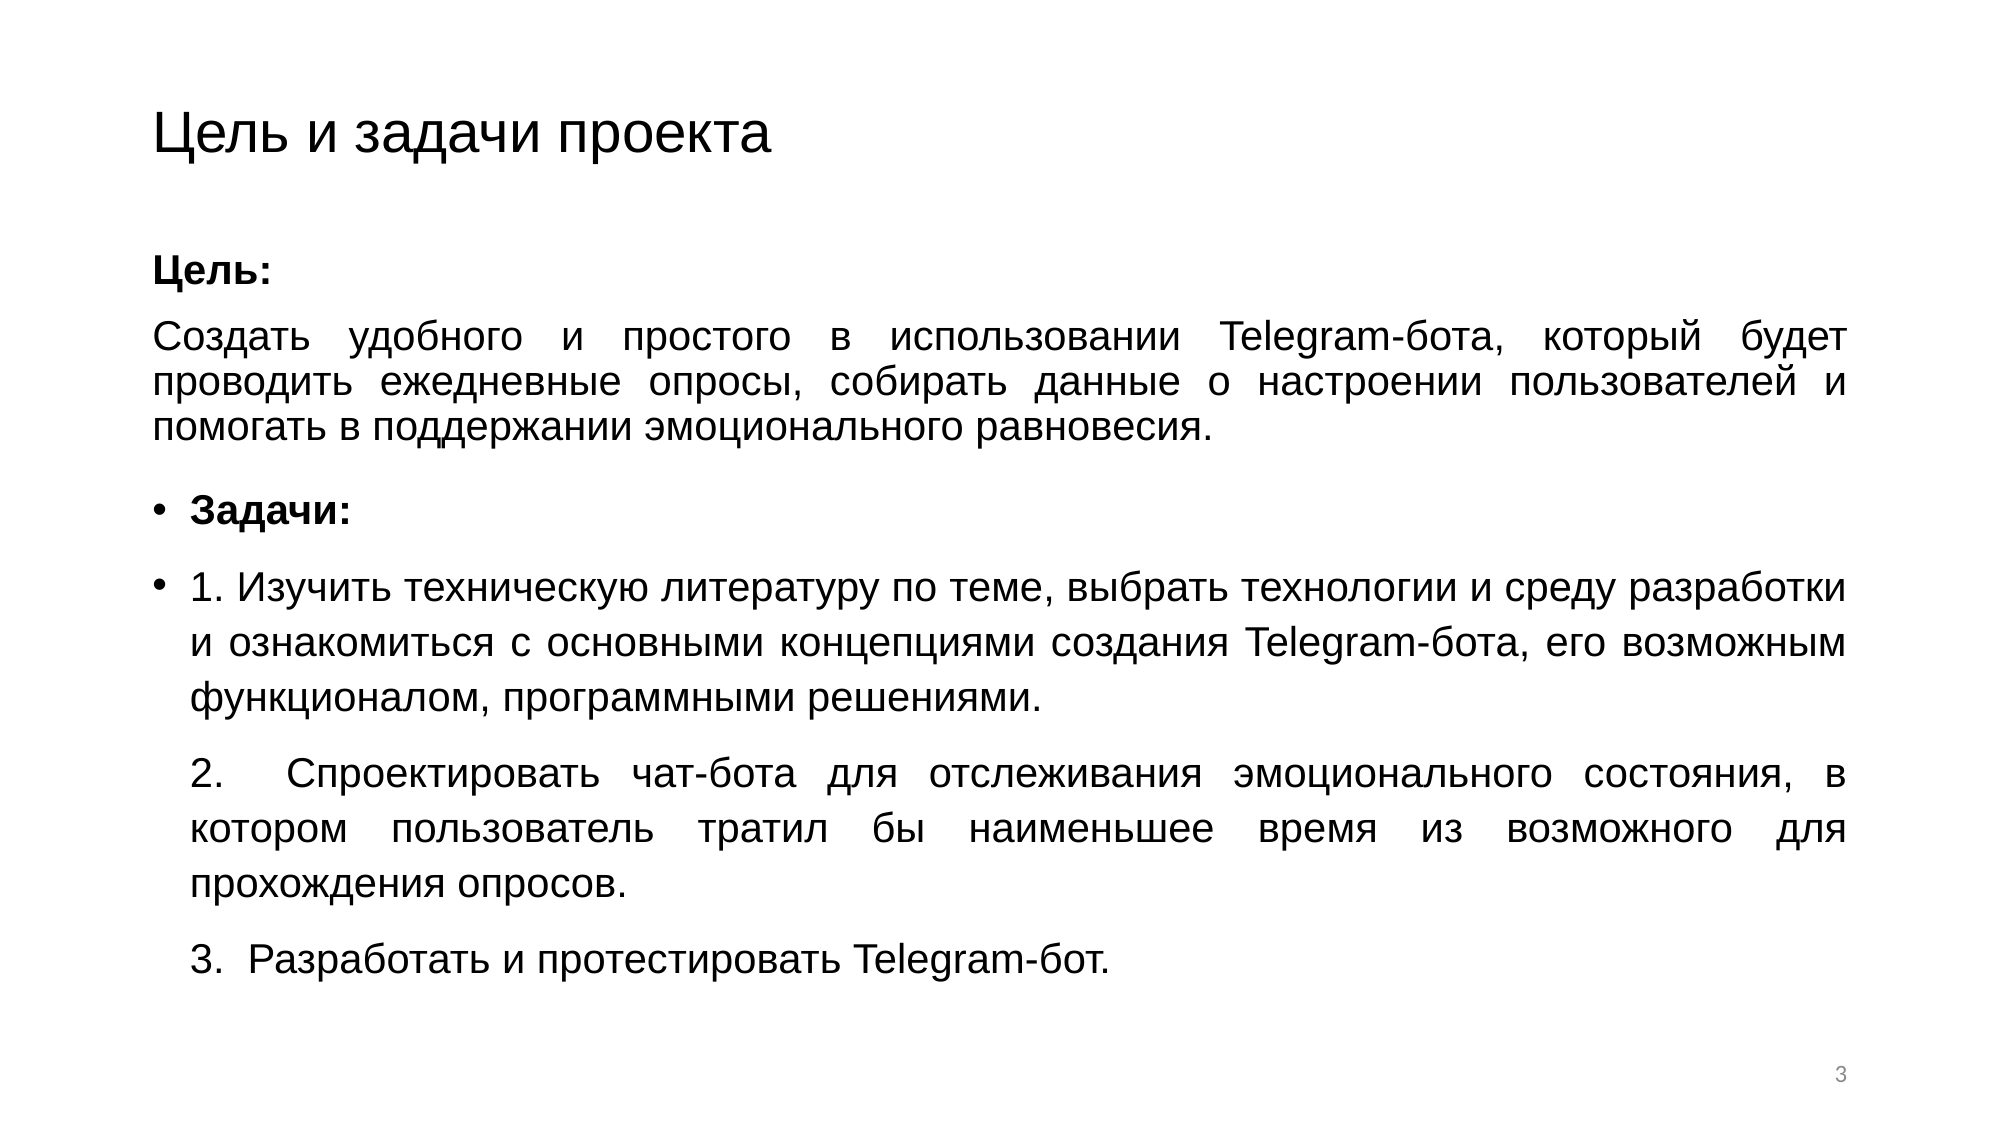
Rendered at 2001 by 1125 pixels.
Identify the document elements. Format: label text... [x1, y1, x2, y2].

text_box Цель и задачи проекта [137, 59, 1863, 278]
text_box Цель: Создать удобного и простого в использовании Telegram-бота, который будет проводить ежедневные опросы, собирать данные о настроении пользователей и помогать в поддержании эмоционального равновесия. [137, 278, 1863, 546]
slide_number 3 [1412, 1042, 1863, 1103]
list Задачи: 1. Изучить техническую литературу по теме, выбрать технологии и среду разработки и ознакомиться с основными концепциями создания Telegram-бота, его возможным функционалом, программными решениями. 2. Спроектировать чат-бота для отслеживания эмоционального состояния, в котором пользователь тратил бы наименьшее время из возможного для прохождения опросов. 3. Разработать и протестировать Telegram-бот. [137, 546, 1863, 1070]
